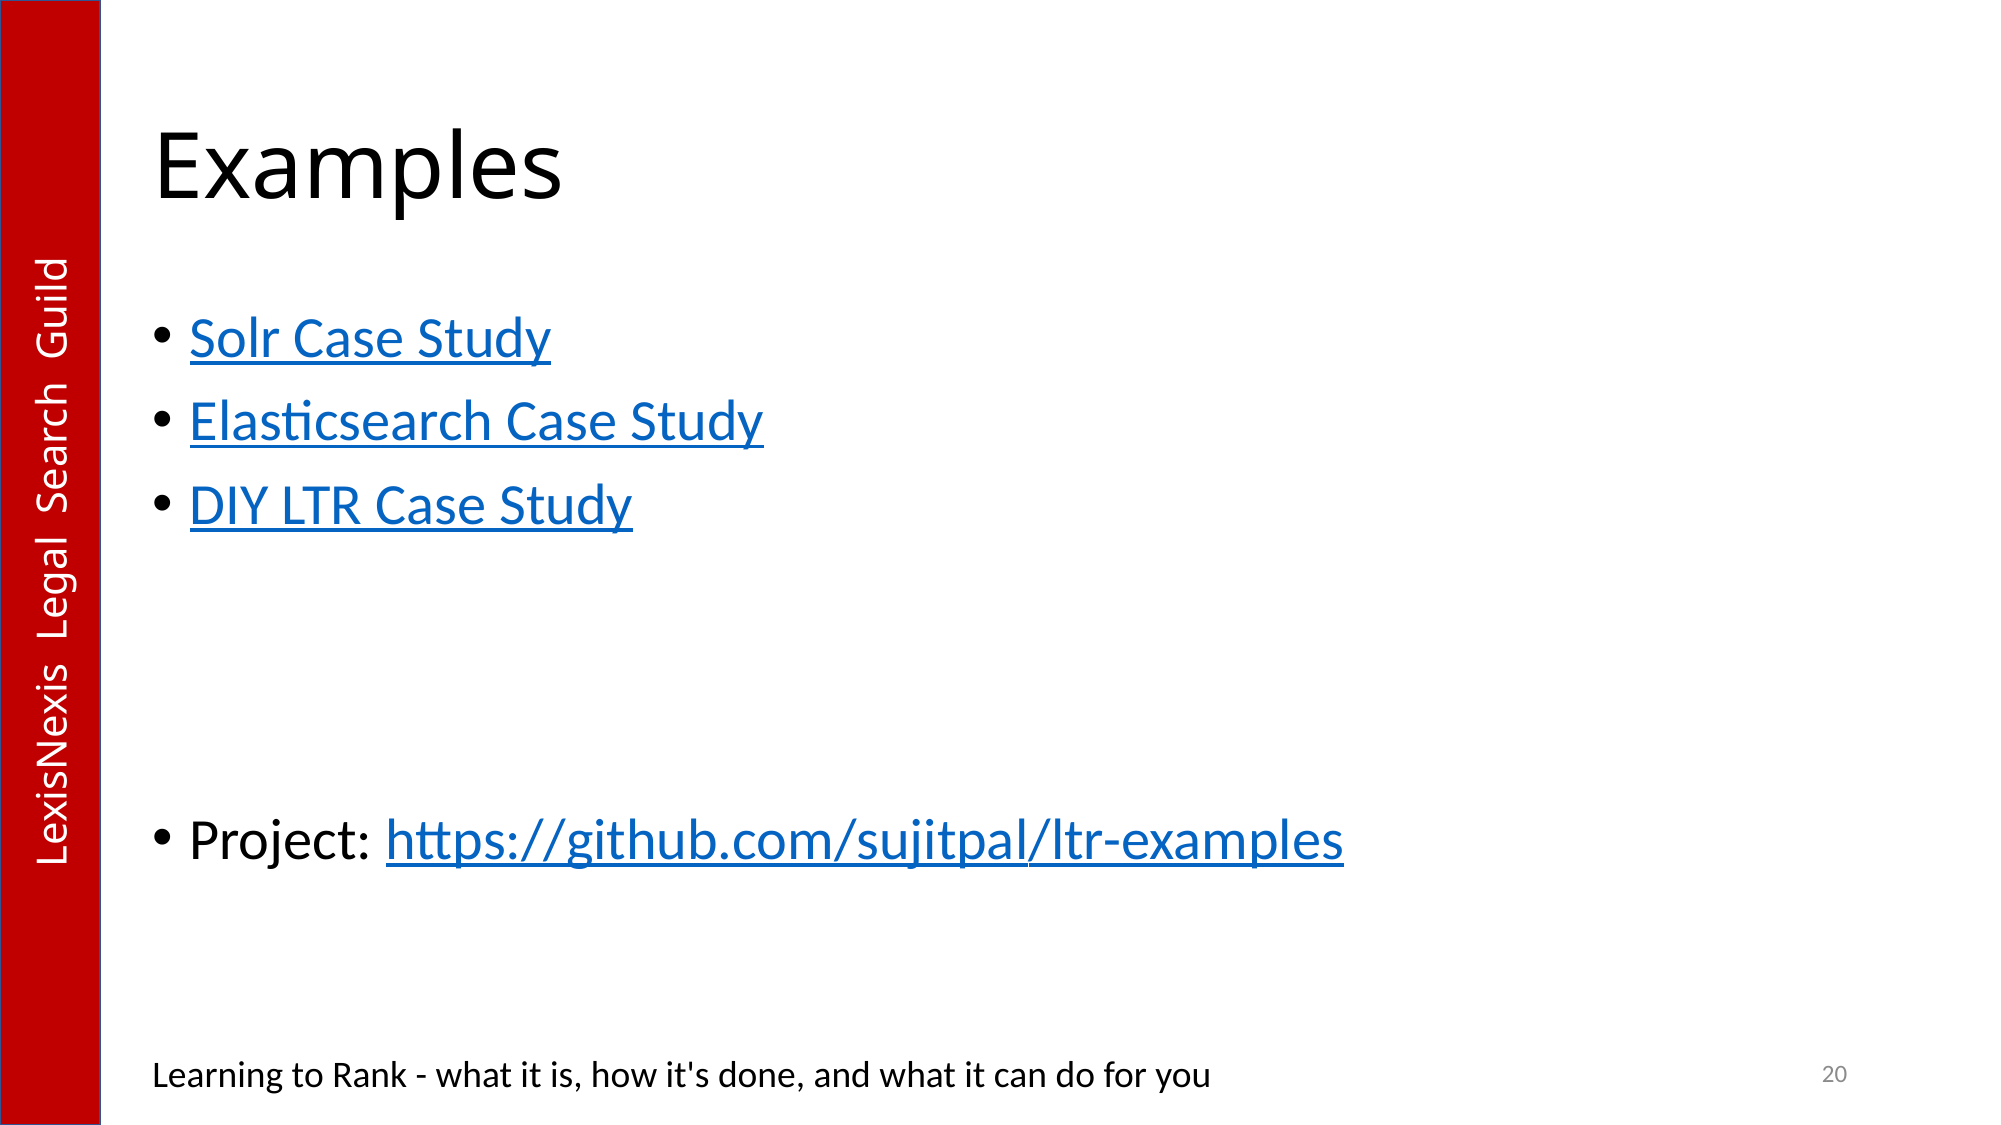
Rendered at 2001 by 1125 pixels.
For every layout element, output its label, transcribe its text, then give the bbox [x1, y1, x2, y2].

footer Learning to Rank - what it is, how it's done, and what it can do for you [137, 1042, 1245, 1103]
slide_number 20 [1412, 1042, 1863, 1103]
title Examples [137, 59, 1863, 278]
list Solr Case Study Elasticsearch Case Study DIY LTR Case Study Project: https://github.com/sujitpal/ltr-examples [137, 299, 1863, 1014]
